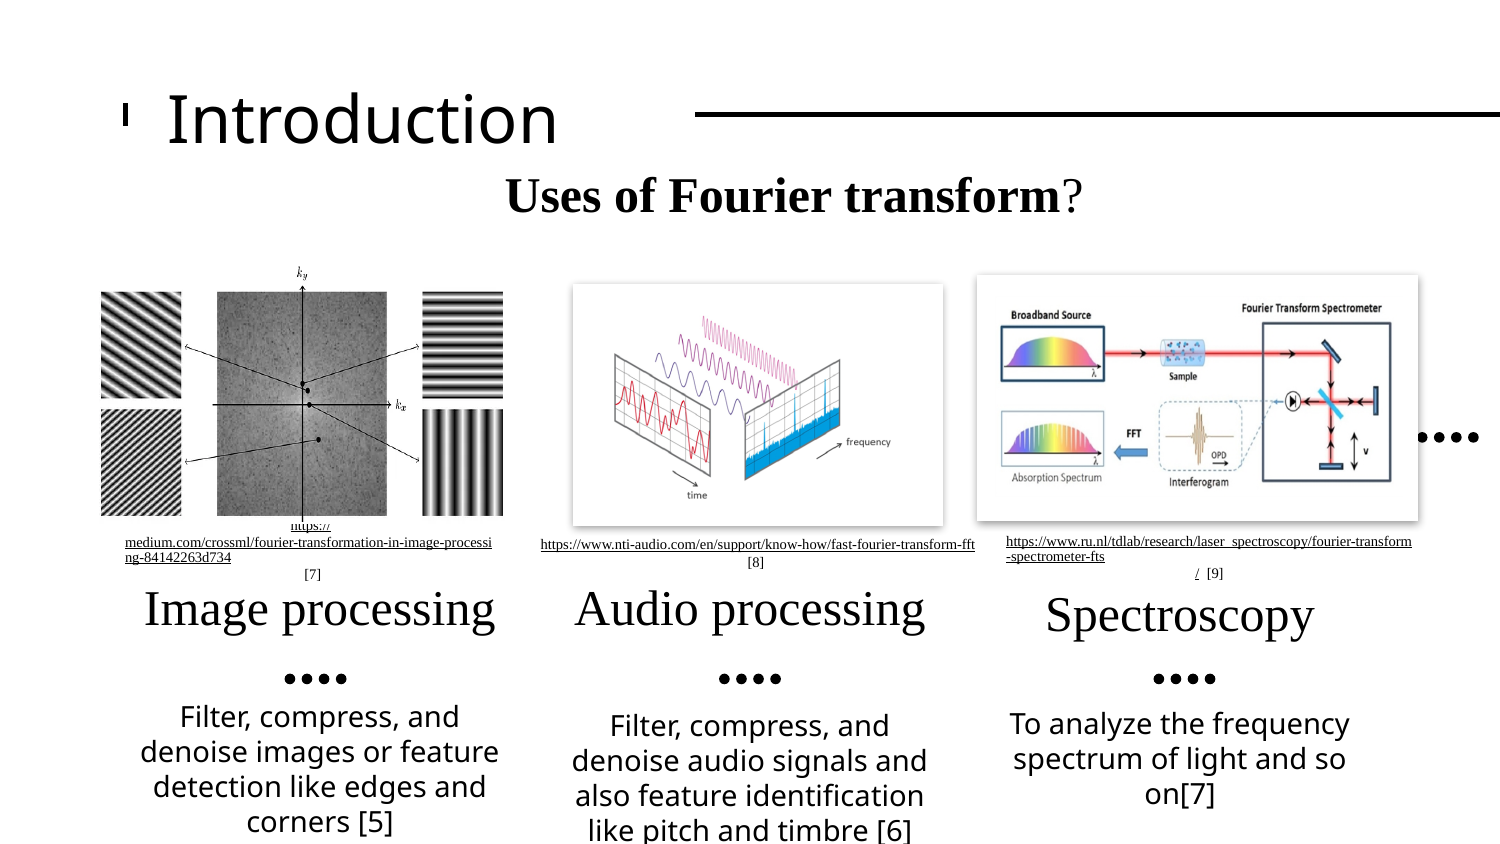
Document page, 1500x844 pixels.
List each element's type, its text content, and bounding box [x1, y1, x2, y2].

text_box [318, 673, 330, 685]
text_box [753, 673, 764, 685]
subtitle Image processing [119, 569, 521, 642]
text_box Uses of Fourier transform? [489, 147, 1100, 232]
text_box [284, 673, 296, 685]
text_box [1204, 673, 1216, 685]
text_box [335, 673, 347, 685]
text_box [113, 103, 138, 127]
subtitle Audio processing [549, 589, 951, 642]
text_box https://www.nti-audio.com/en/support/know-how/fast-fourier-transform-fft [8] [520, 516, 995, 589]
subtitle Filter, compress, and denoise images or feature detection like edges and corners [5] [119, 692, 521, 844]
picture [991, 289, 1404, 508]
picture [99, 263, 505, 524]
text_box [719, 673, 730, 685]
text_box [1468, 432, 1479, 443]
text_box [770, 673, 781, 685]
text_box [1153, 673, 1165, 685]
text_box [1170, 673, 1182, 685]
picture [587, 298, 930, 512]
title Introduction [152, 61, 1382, 156]
text_box [1433, 432, 1445, 443]
text_box [1450, 432, 1462, 443]
text_box [301, 673, 313, 685]
text_box [1187, 673, 1199, 685]
text_box [736, 673, 747, 685]
text_box https://www.ru.nl/tdlab/research/laser_spectroscopy/fourier-transform-spectrometer-fts/ [9] [991, 528, 1428, 570]
subtitle Filter, compress, and denoise audio signals and also feature identification like pitch and timbre [6] [549, 710, 951, 844]
subtitle To analyze the frequency spectrum of light and so on[7] [979, 692, 1381, 824]
subtitle Spectroscopy [979, 575, 1381, 648]
text_box https://medium.com/crossml/fourier-transformation-in-image-processing-84142263d734 [7] [109, 505, 512, 578]
